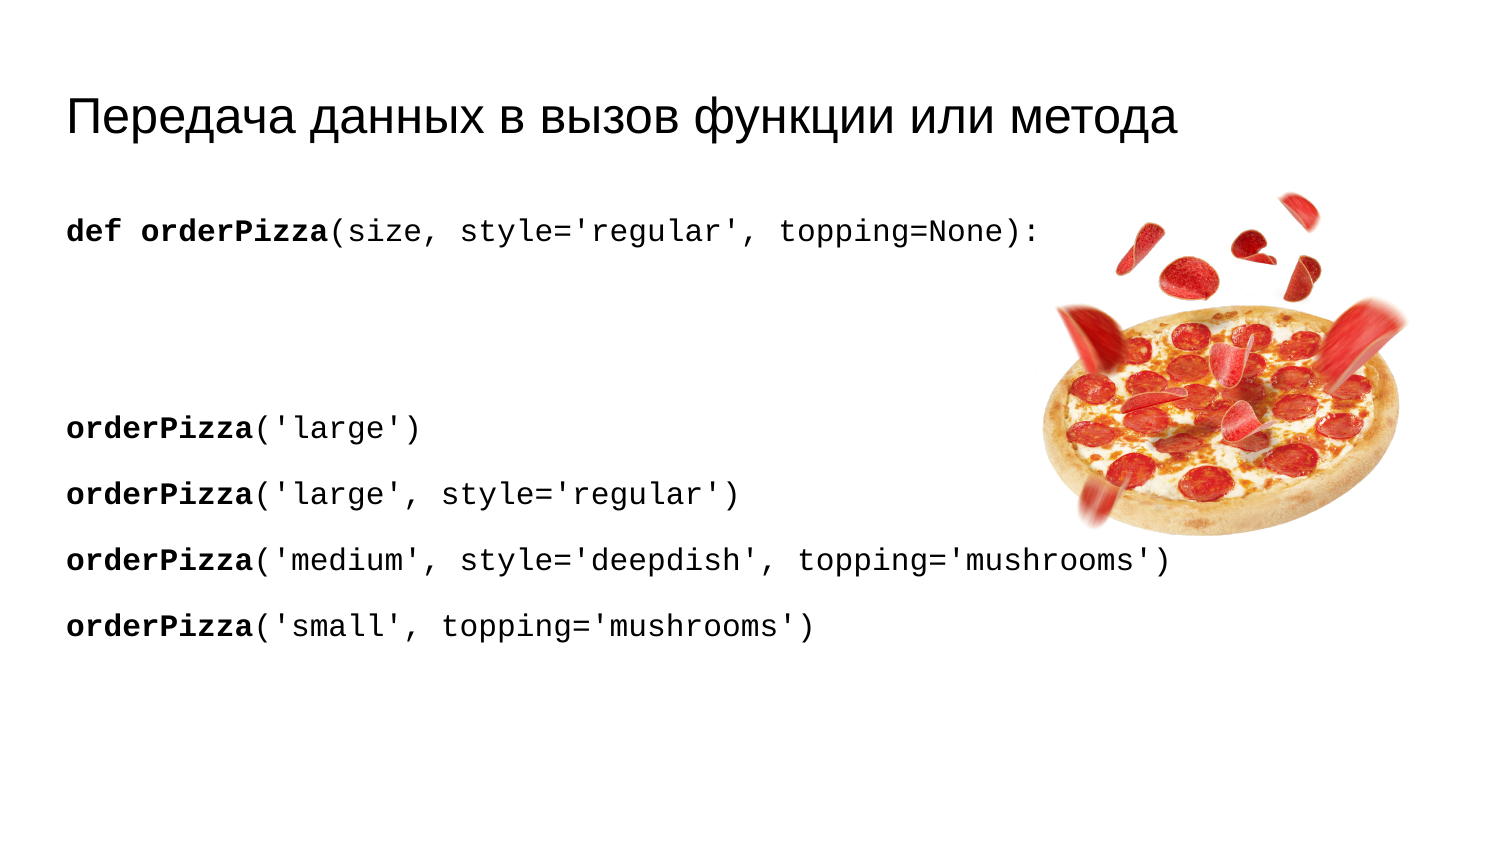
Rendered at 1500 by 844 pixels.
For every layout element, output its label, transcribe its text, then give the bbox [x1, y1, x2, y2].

title Передача данных в вызов функции или метода [51, 72, 1449, 167]
picture [1027, 172, 1416, 561]
list def orderPizza(size, style='regular', topping=None): orderPizza('large') orderPizza('large', style='regular') orderPizza('medium', style='deepdish', topping='mushrooms') orderPizza('small', topping='mushrooms') [51, 195, 1416, 756]
